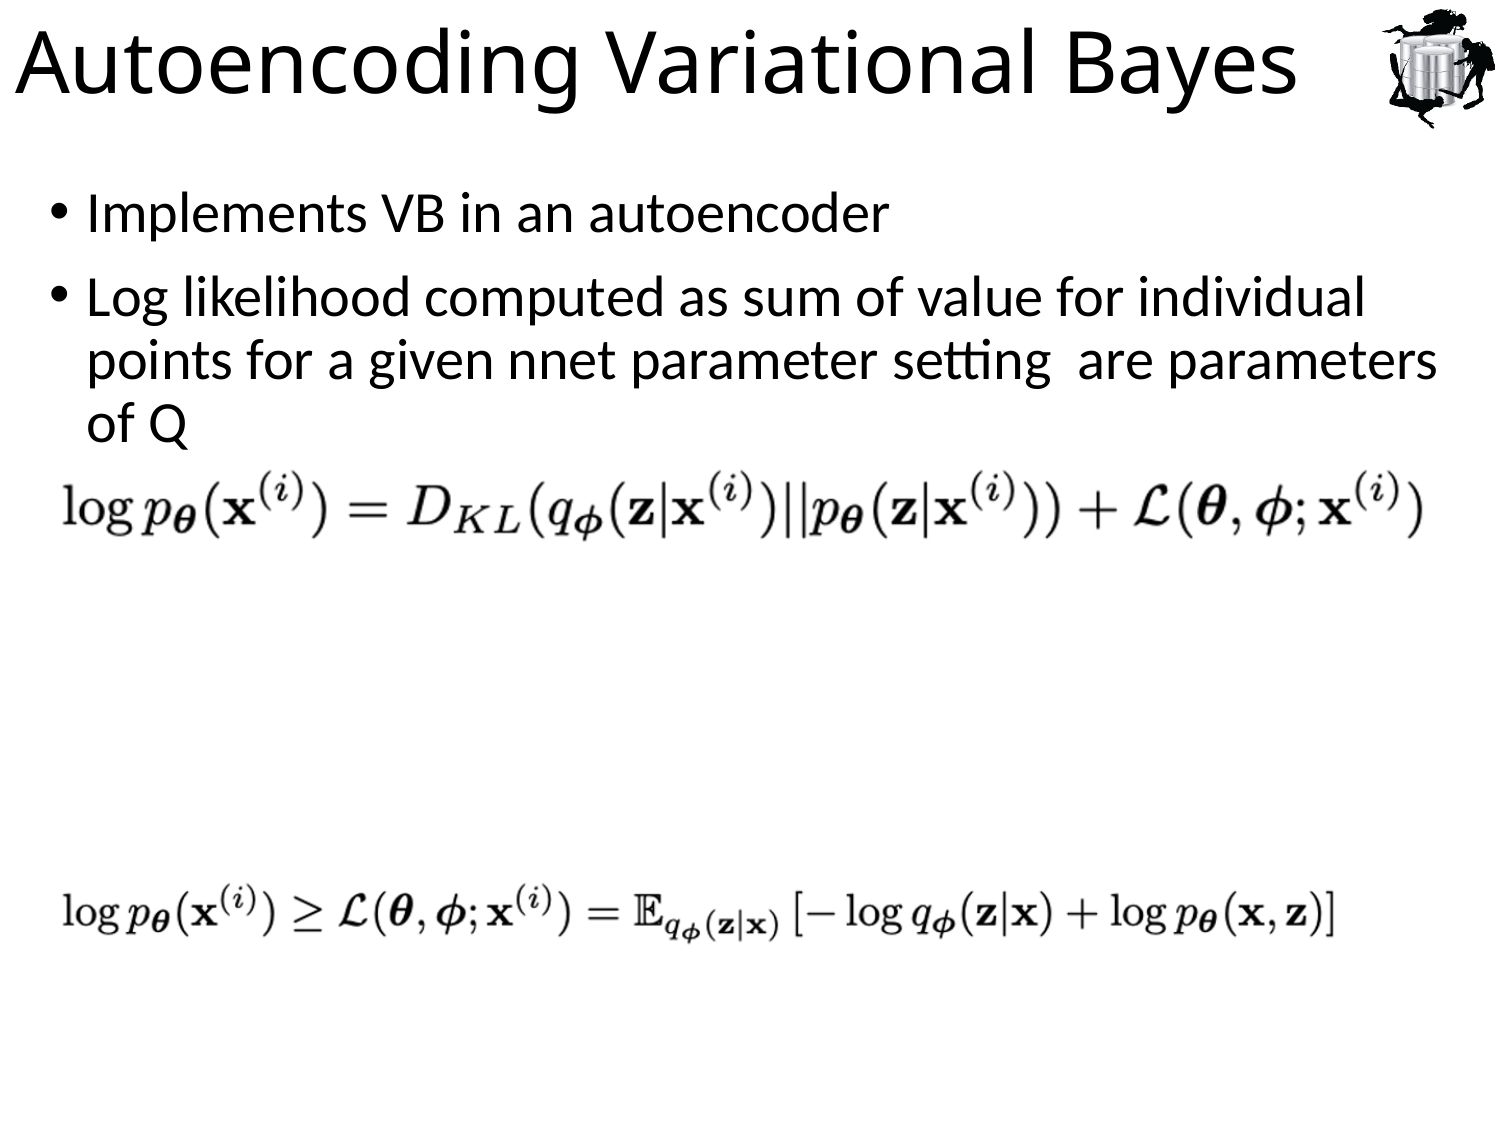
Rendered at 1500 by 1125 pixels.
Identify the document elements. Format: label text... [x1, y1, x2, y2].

title Autoencoding Variational Bayes [0, 0, 1377, 131]
picture [1377, 5, 1498, 131]
picture [56, 451, 1444, 563]
picture [34, 871, 1366, 951]
